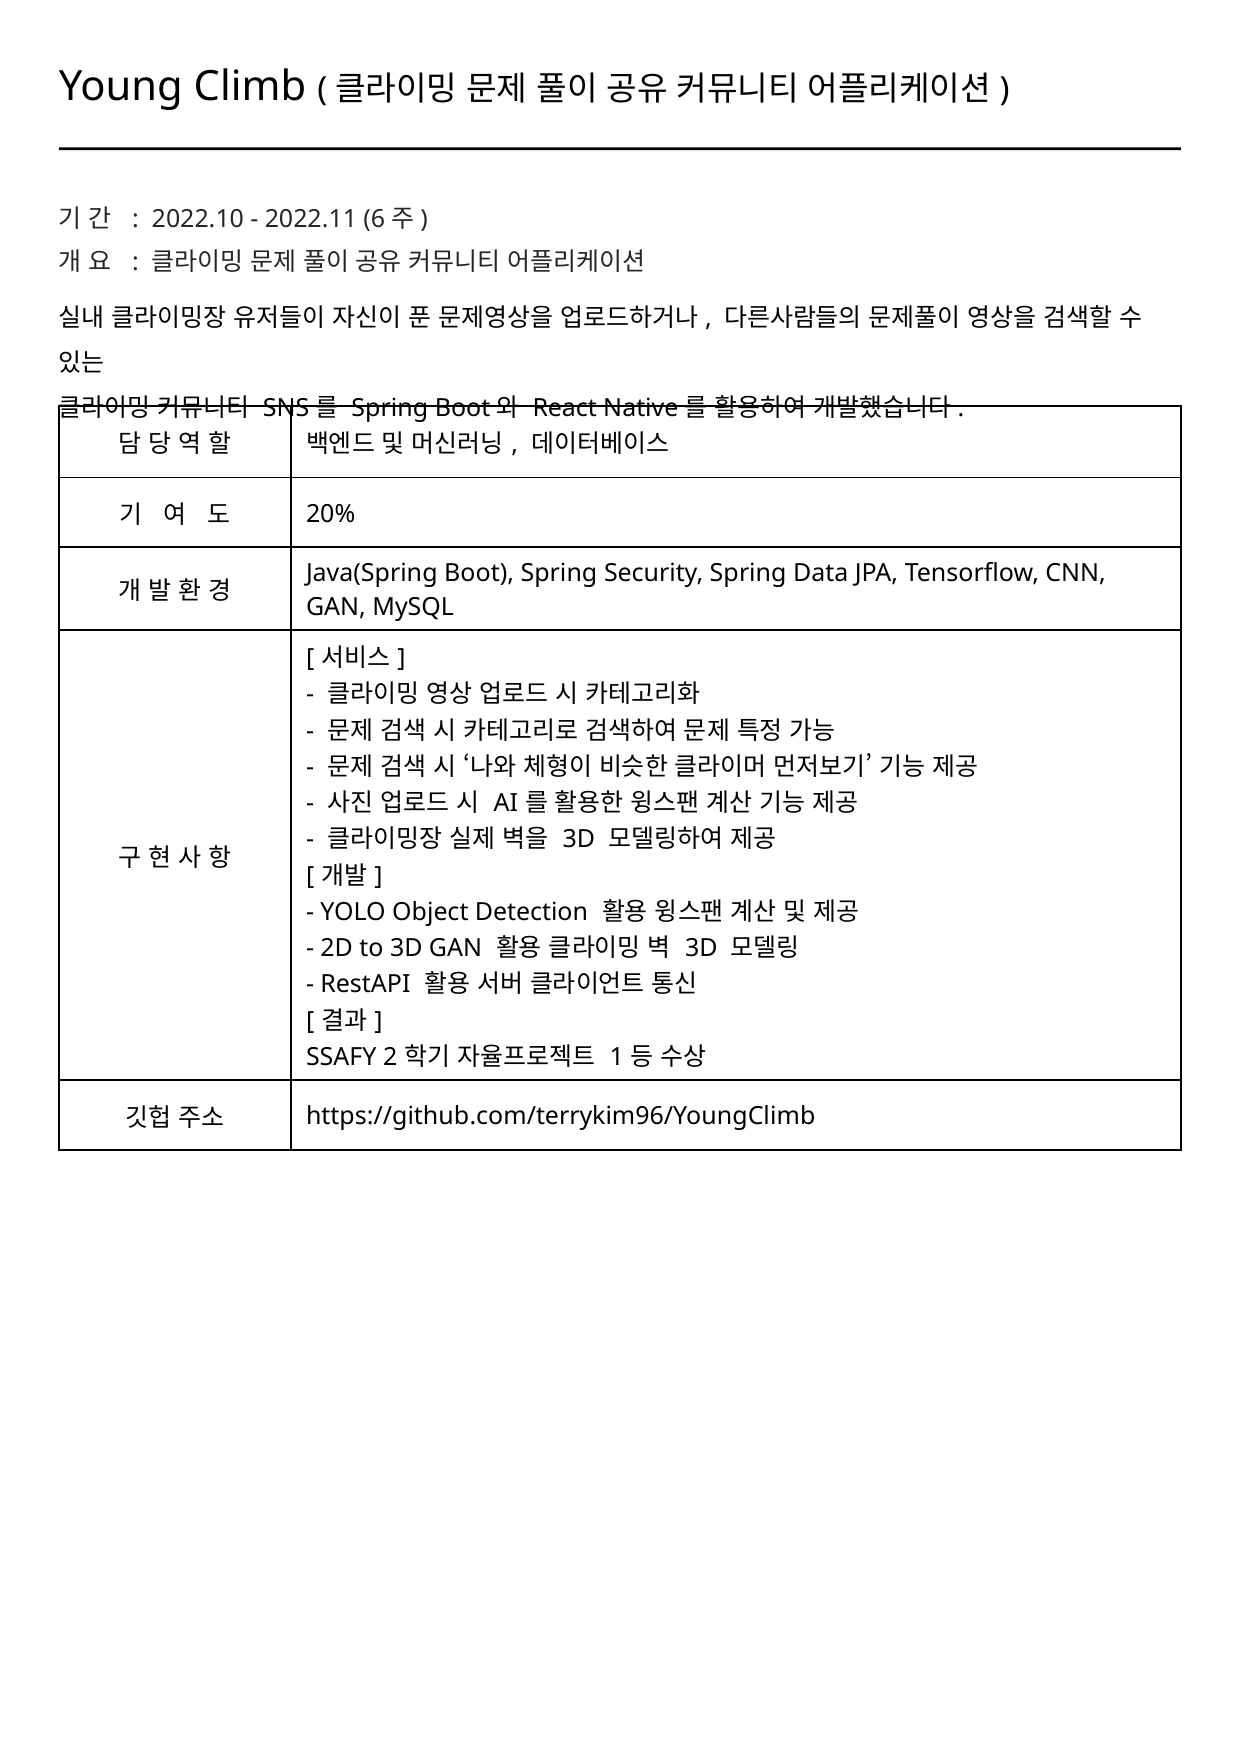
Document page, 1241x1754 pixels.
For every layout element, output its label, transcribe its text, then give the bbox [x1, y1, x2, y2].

text_box 실내 클라이밍장 유저들이 자신이 푼 문제영상을 업로드하거나, 다른사람들의 문제풀이 영상을 검색할 수 있는 클라이밍 커뮤니티 SNS를 Spring Boot와 React Native를 활용하여 개발했습니다. [58, 286, 1181, 405]
text_box 기 간 : 2022.10 - 2022.11 (6주) [58, 198, 1181, 230]
table_cell 개 발 환 경 [60, 548, 290, 629]
text_box 개 요 : 클라이밍 문제 풀이 공유 커뮤니티 어플리케이션 [58, 240, 1181, 274]
table_cell 구 현 사 항 [60, 631, 290, 1079]
table_cell 20% [292, 478, 1180, 546]
table_cell [서비스] - 클라이밍 영상 업로드 시 카테고리화 - 문제 검색 시 카테고리로 검색하여 문제 특정 가능 - 문제 검색 시 ‘나와 체형이 비슷한 클라이머 먼저보기’ 기능 제공 - 사진 업로드 시 AI를 활용한 윙스팬 계산 기능 제공 - 클라이밍장 실제 벽을 3D 모델링하여 제공 [개발] - YOLO Object Detection 활용 윙스팬 계산 및 제공 - 2D to 3D GAN 활용 클라이밍 벽 3D 모델링 - RestAPI 활용 서버 클라이언트 통신 [결과] SSAFY 2학기 자율프로젝트 1등 수상 [292, 631, 1180, 1079]
table_header 담 당 역 할 [60, 407, 290, 477]
table_cell https://github.com/terrykim96/YoungClimb [292, 1081, 1180, 1149]
table_header 백엔드 및 머신러닝, 데이터베이스 [292, 407, 1180, 477]
text_box Young Climb (클라이밍 문제 풀이 공유 커뮤니티 어플리케이션) [59, 58, 1031, 119]
text_box [58, 147, 1181, 151]
table_cell 기 여 도 [60, 478, 290, 546]
table_cell 깃헙 주소 [60, 1081, 290, 1149]
table_cell Java(Spring Boot), Spring Security, Spring Data JPA, Tensorflow, CNN, GAN, MySQL [292, 548, 1180, 629]
